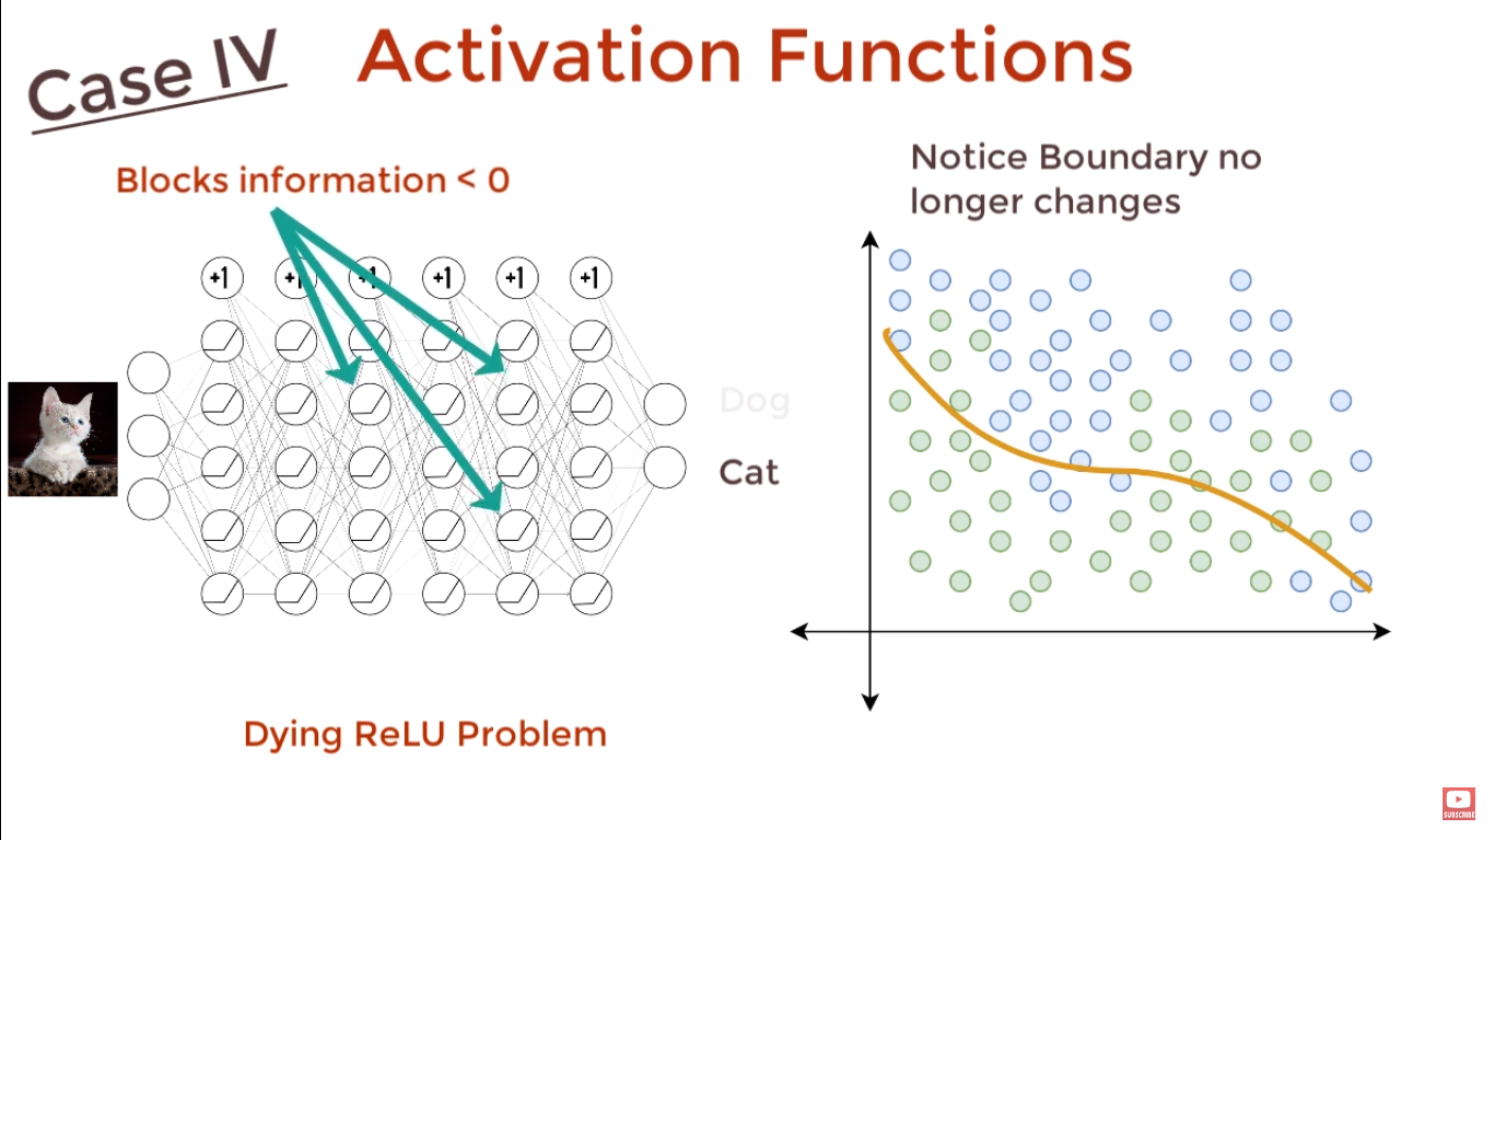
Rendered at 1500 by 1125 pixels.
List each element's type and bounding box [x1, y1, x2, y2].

picture [0, 0, 1495, 841]
